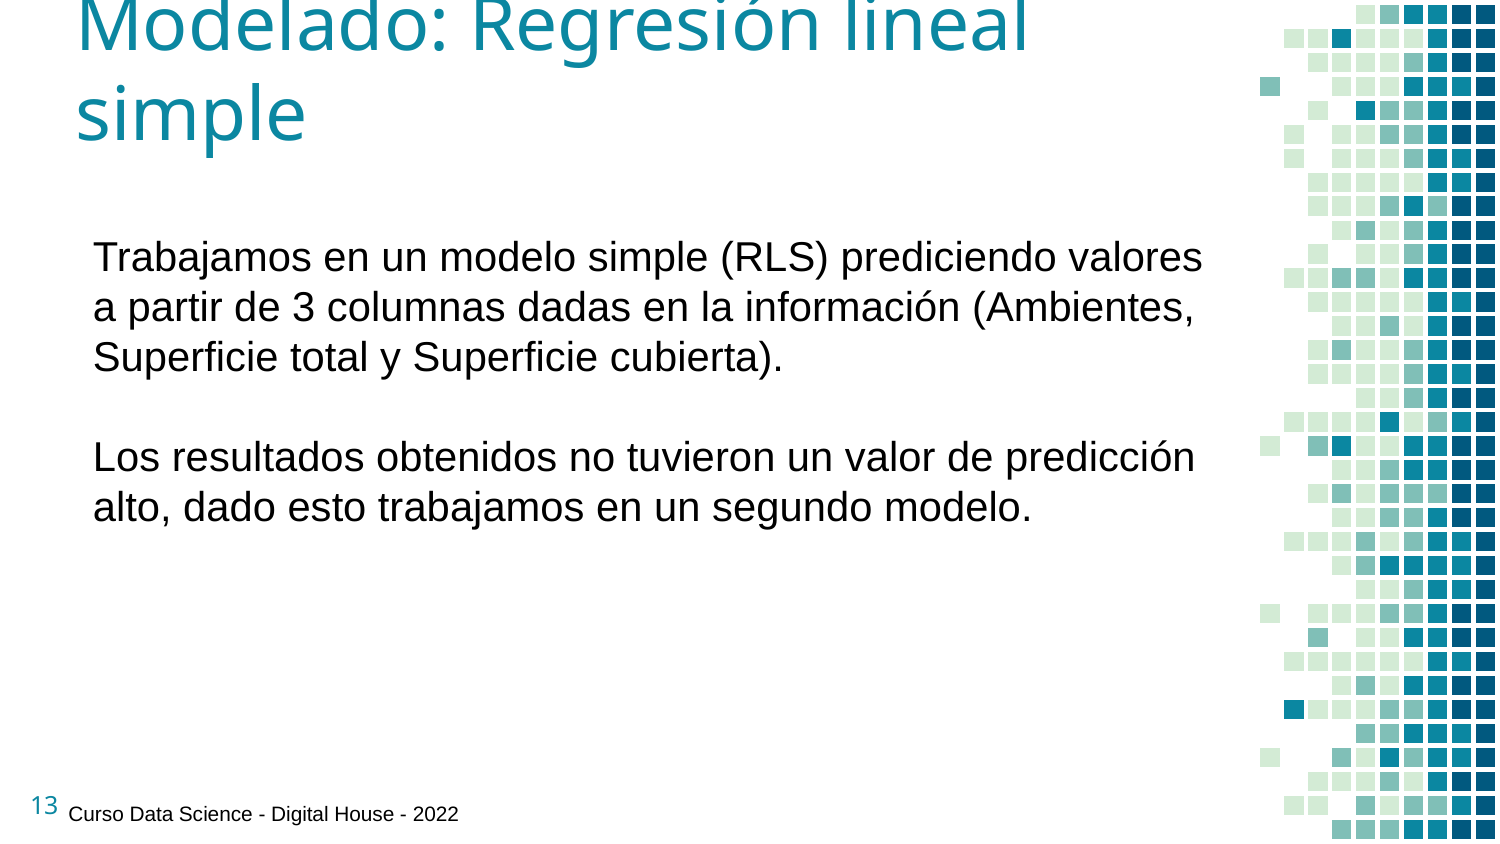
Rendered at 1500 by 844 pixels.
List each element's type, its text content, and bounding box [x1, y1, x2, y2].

title Modelado: Regresión lineal simple [60, 48, 1089, 171]
text_box Curso Data Science - Digital House - 2022 [53, 788, 479, 839]
slide_number 13 [15, 774, 105, 839]
text_box Trabajamos en un modelo simple (RLS) prediciendo valores a partir de 3 columnas dadas en la información (Ambientes, Superficie total y Superficie cubierta). Los resultados obtenidos no tuvieron un valor de predicción alto, dado esto trabajamos en un segundo modelo. [78, 221, 1225, 537]
